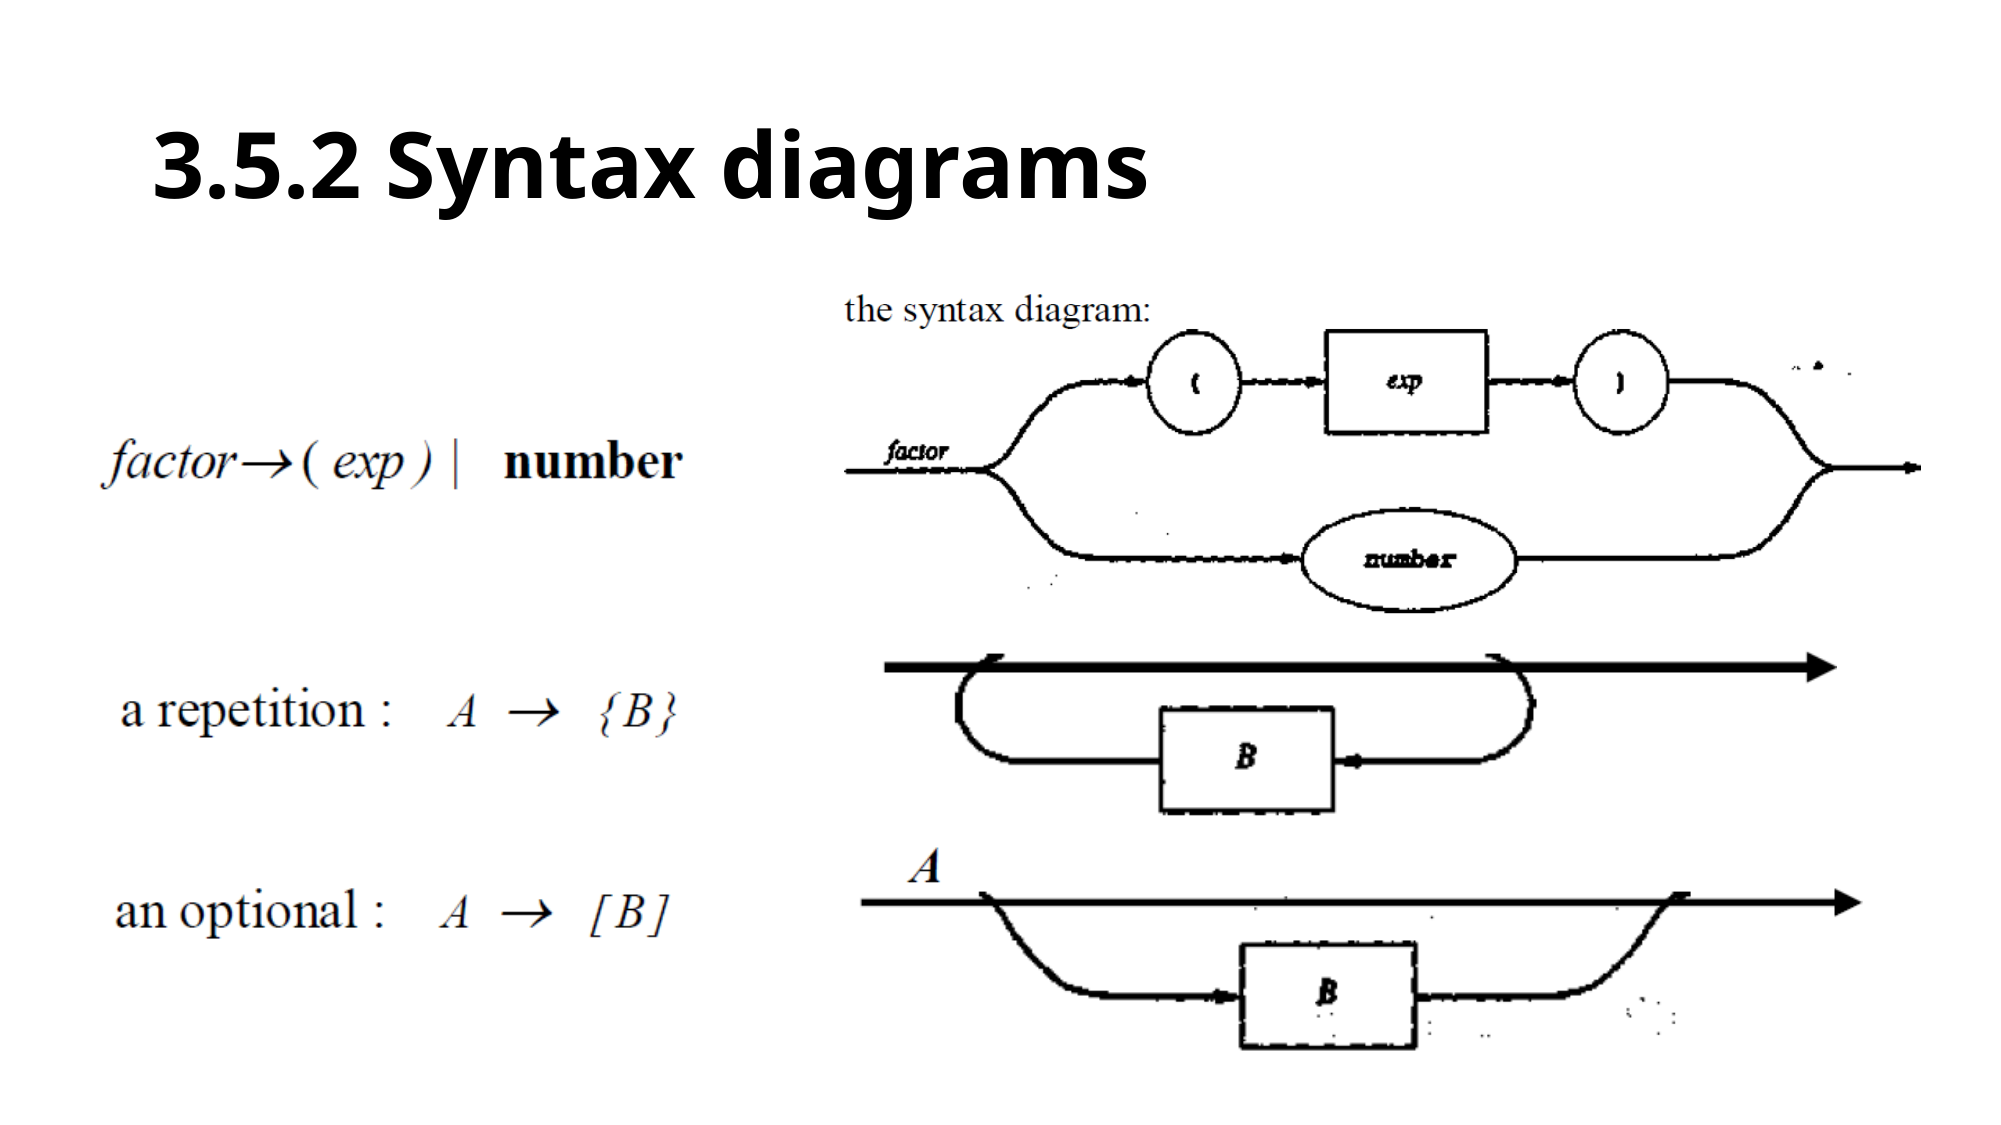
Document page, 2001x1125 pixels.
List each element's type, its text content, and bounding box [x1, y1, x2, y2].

picture [48, 415, 747, 499]
picture [851, 840, 1863, 1065]
title 3.5.2 Syntax diagrams [137, 59, 1863, 278]
picture [111, 667, 684, 755]
picture [834, 290, 1921, 828]
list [85, 865, 710, 953]
